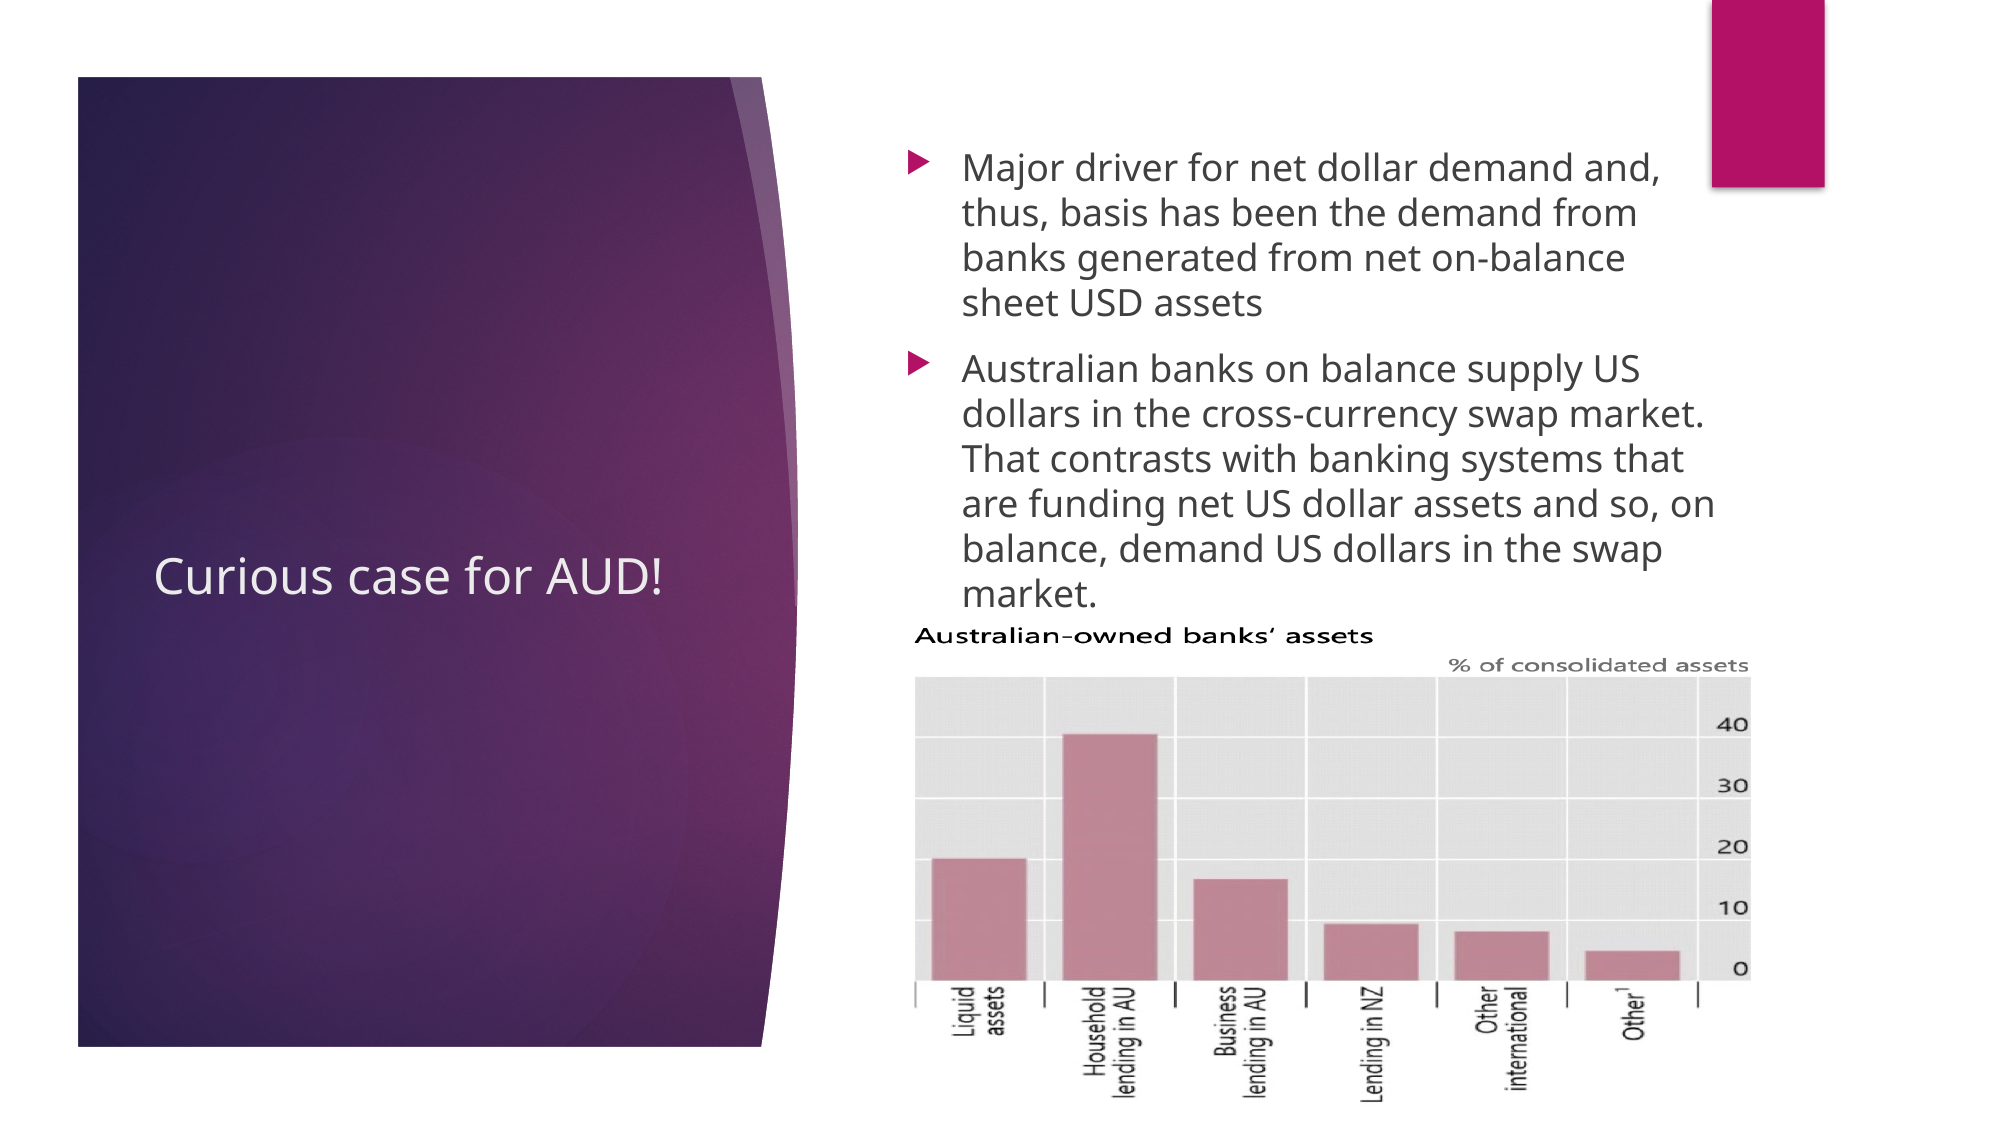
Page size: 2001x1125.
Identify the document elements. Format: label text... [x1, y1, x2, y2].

picture [906, 618, 1769, 1119]
list Major driver for net dollar demand and, thus, basis has been the demand from banks generated from net on-balance sheet USD assets Australian banks on balance supply US dollars in the cross-currency swap market. That contrasts with banking systems that are funding net US dollar assets and so, on balance, demand US dollars in the swap market. [890, 37, 1742, 788]
title Curious case for AUD! [138, 213, 743, 612]
